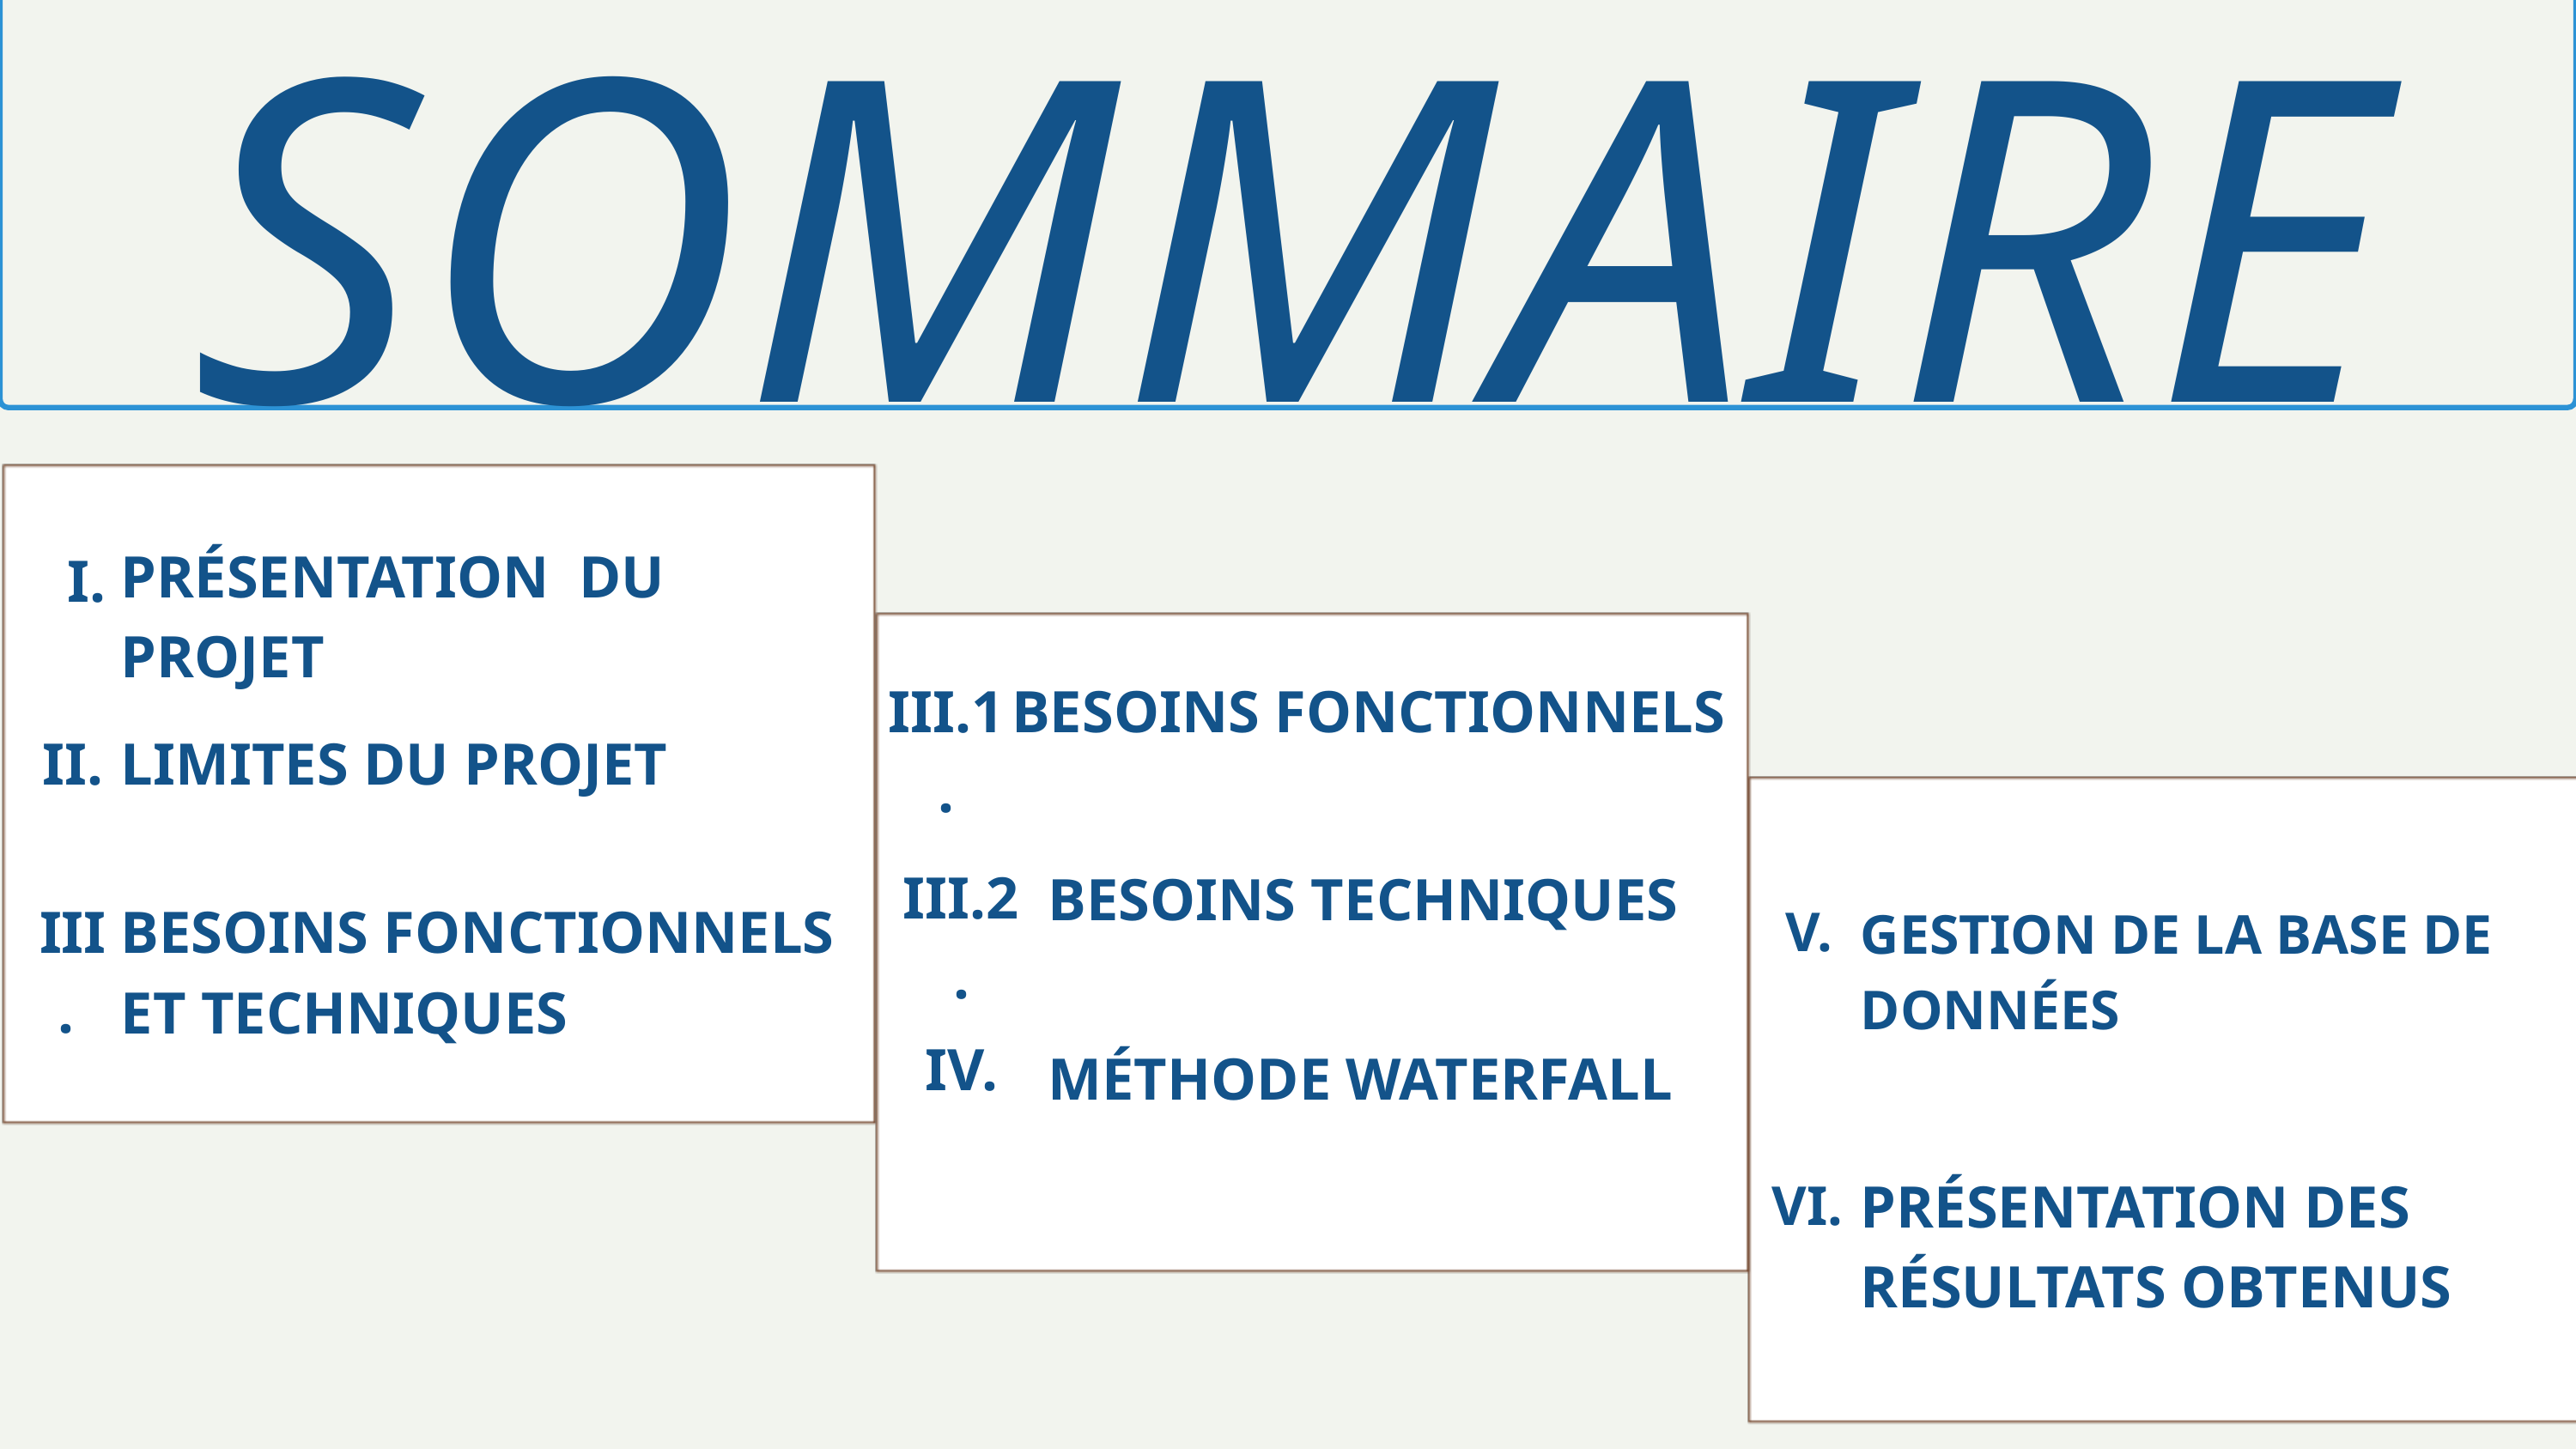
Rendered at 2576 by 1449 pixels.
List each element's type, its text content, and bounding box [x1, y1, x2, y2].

text_box LIMITES DU PROJET [120, 716, 695, 797]
text_box [0, 459, 936, 1184]
text_box II. [32, 716, 114, 797]
text_box III. [32, 883, 114, 1045]
text_box BESOINS FONCTIONNELS [1012, 664, 1773, 744]
text_box III.1. [887, 664, 1005, 825]
text_box SOMMAIRE [0, 415, 2576, 493]
text_box III.2. [902, 850, 1020, 1011]
text_box VI. [1763, 1160, 1853, 1236]
text_box GESTION DE LA BASE DE DONNÉES [1860, 889, 2550, 1040]
text_box PRÉSENTATION DU PROJET [120, 529, 872, 689]
text_box BESOINS FONCTIONNELS ET TECHNIQUES [120, 884, 872, 1046]
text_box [0, 0, 2576, 408]
text_box [1743, 772, 2576, 1449]
text_box [871, 608, 1809, 1332]
text_box I. [60, 533, 114, 614]
text_box PRÉSENTATION DES RÉSULTATS OBTENUS [1860, 1159, 2510, 1319]
text_box V. [1763, 887, 1856, 962]
text_box IV. [917, 1022, 1005, 1102]
text_box MÉTHODE WATERFALL [1048, 1031, 1758, 1113]
text_box BESOINS TECHNIQUES [1048, 852, 1758, 932]
